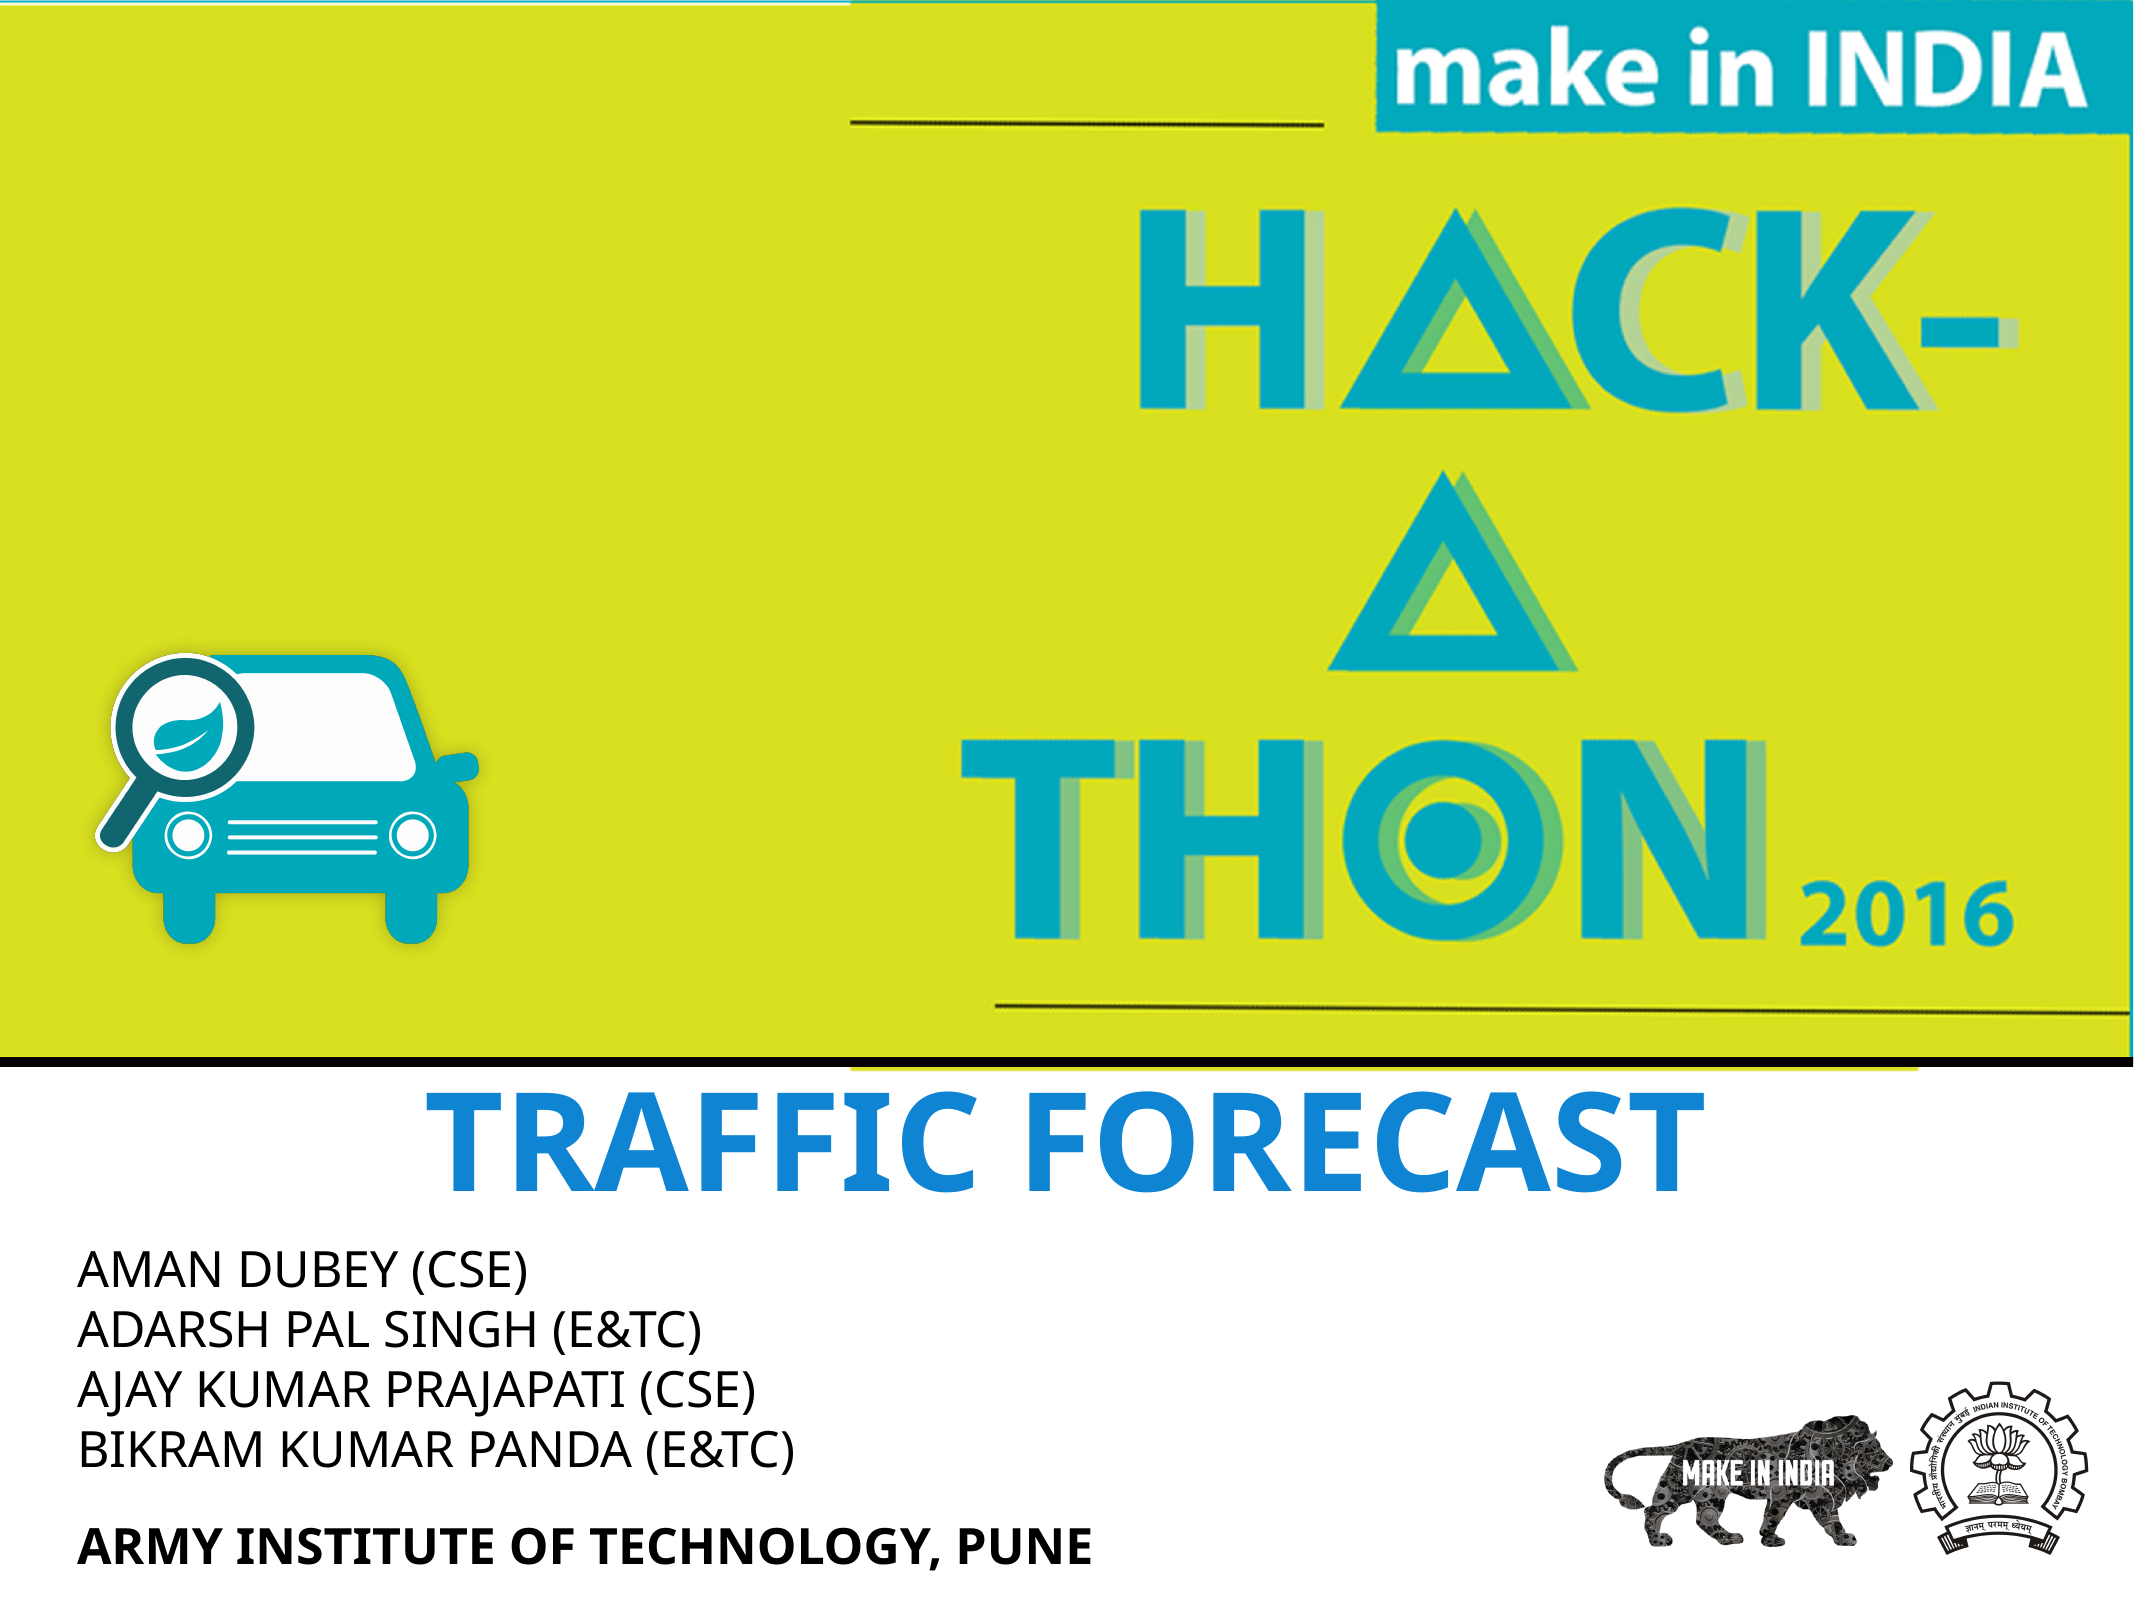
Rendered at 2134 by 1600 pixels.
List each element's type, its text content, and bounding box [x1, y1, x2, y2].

text_box AMAN DUBEY (CSE) ADARSH PAL SINGH (E&TC) AJAY KUMAR PRAJAPATI (CSE) BIKRAM KUMAR PANDA (E&TC) ARMY INSTITUTE OF TECHNOLOGY, PUNE [68, 1333, 1489, 1583]
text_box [1604, 1379, 2090, 1558]
picture [0, 0, 2134, 1322]
